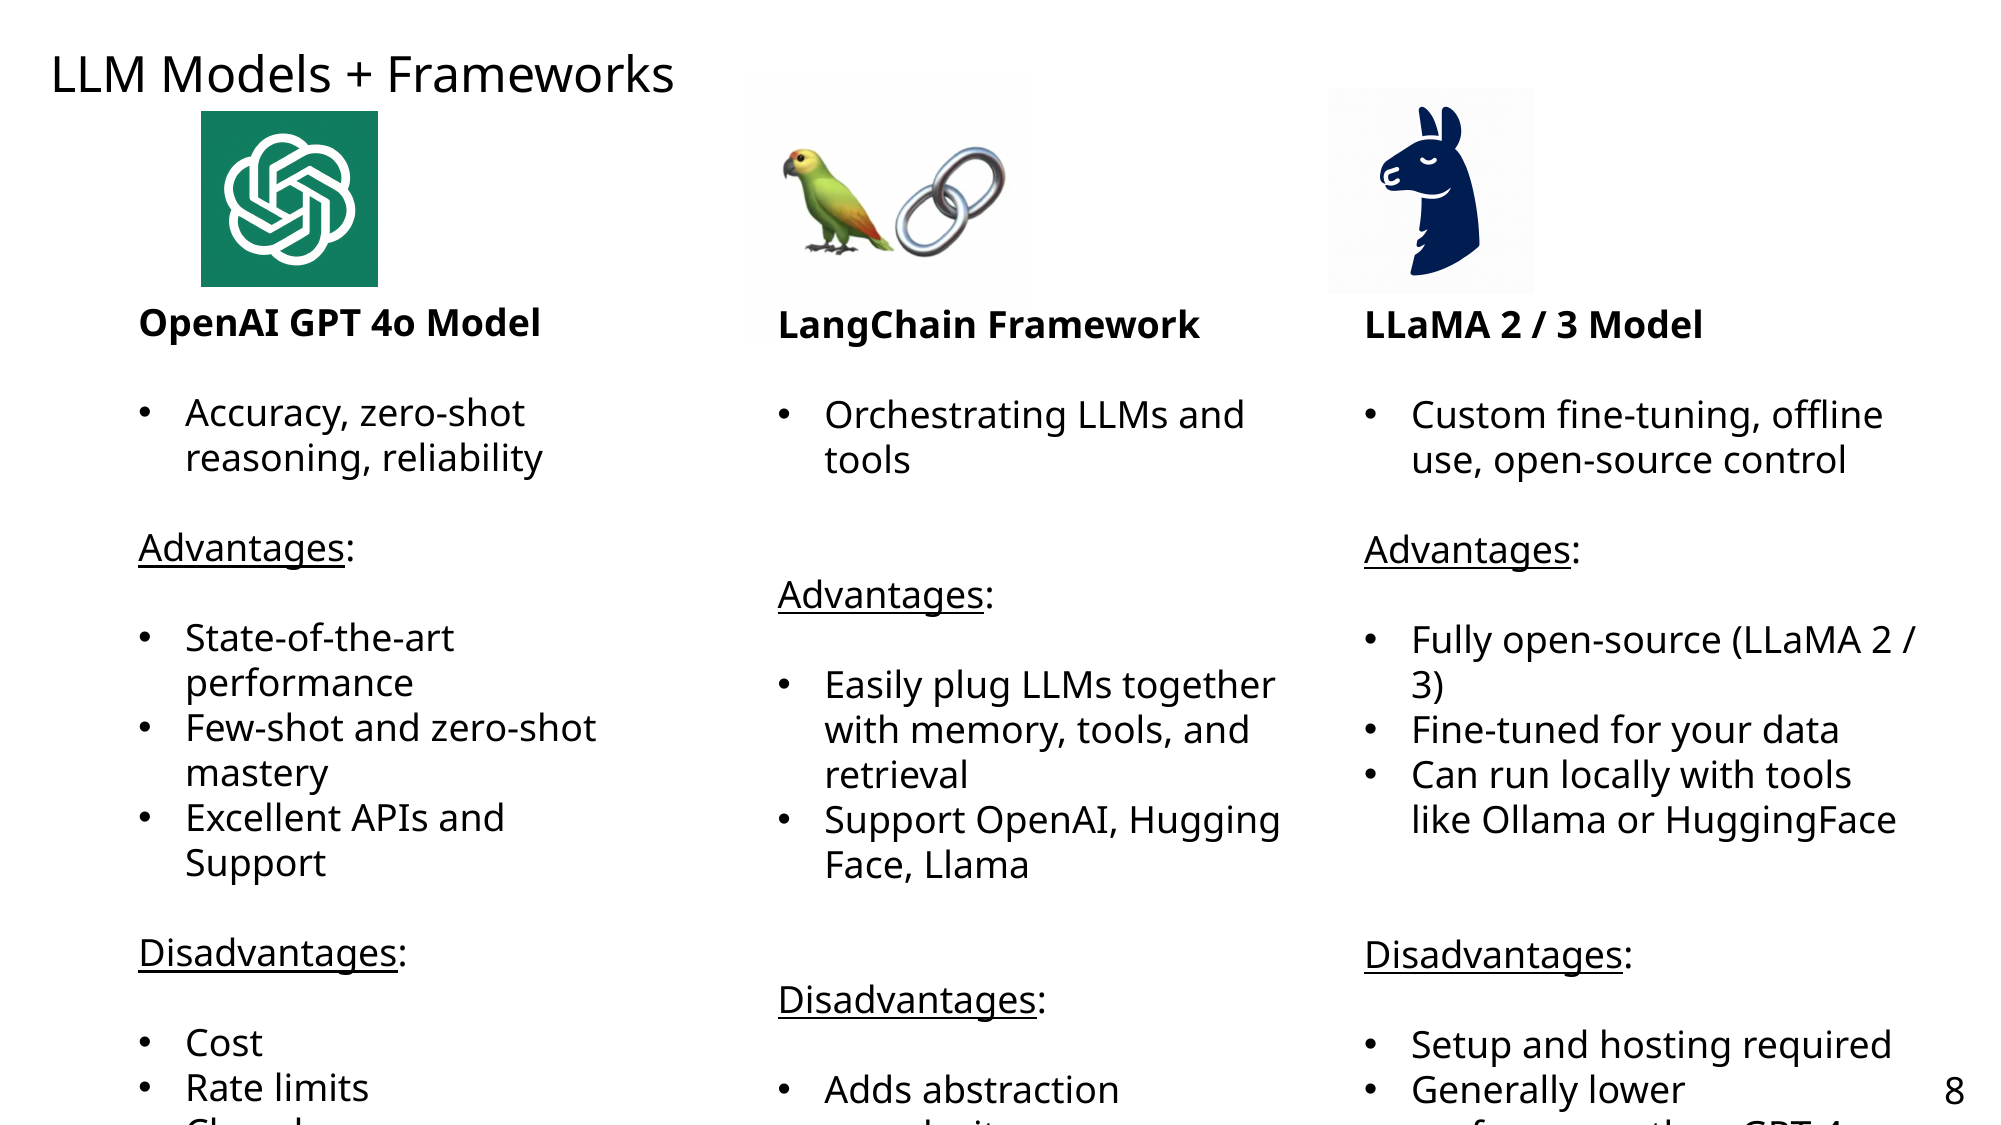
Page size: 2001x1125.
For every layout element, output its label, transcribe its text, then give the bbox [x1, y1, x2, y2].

text_box 8 [1929, 1060, 1981, 1120]
text_box LangChain Framework Orchestrating LLMs and tools Advantages: Easily plug LLMs together with memory, tools, and retrieval Support OpenAI, Hugging Face, Llama Disadvantages: Adds abstraction complexity Learning curve for simple tasks [762, 293, 1330, 1125]
text_box OpenAI GPT 4o Model Accuracy, zero-shot reasoning, reliability Advantages: State-of-the-art performance Few-shot and zero-shot mastery Excellent APIs and Support Disadvantages: Cost Rate limits Closed-source [123, 291, 651, 1125]
picture [1327, 88, 1535, 295]
picture [742, 72, 1028, 341]
picture [201, 110, 378, 288]
text_box LLM Models + Frameworks [35, 35, 691, 111]
text_box LLaMA 2 / 3 Model Custom fine-tuning, offline use, open-source control Advantages: Fully open-source (LLaMA 2 / 3) Fine-tuned for your data Can run locally with tools like Ollama or HuggingFace Disadvantages: Setup and hosting required Generally lower performance than GPT-4 [1349, 293, 1938, 1125]
